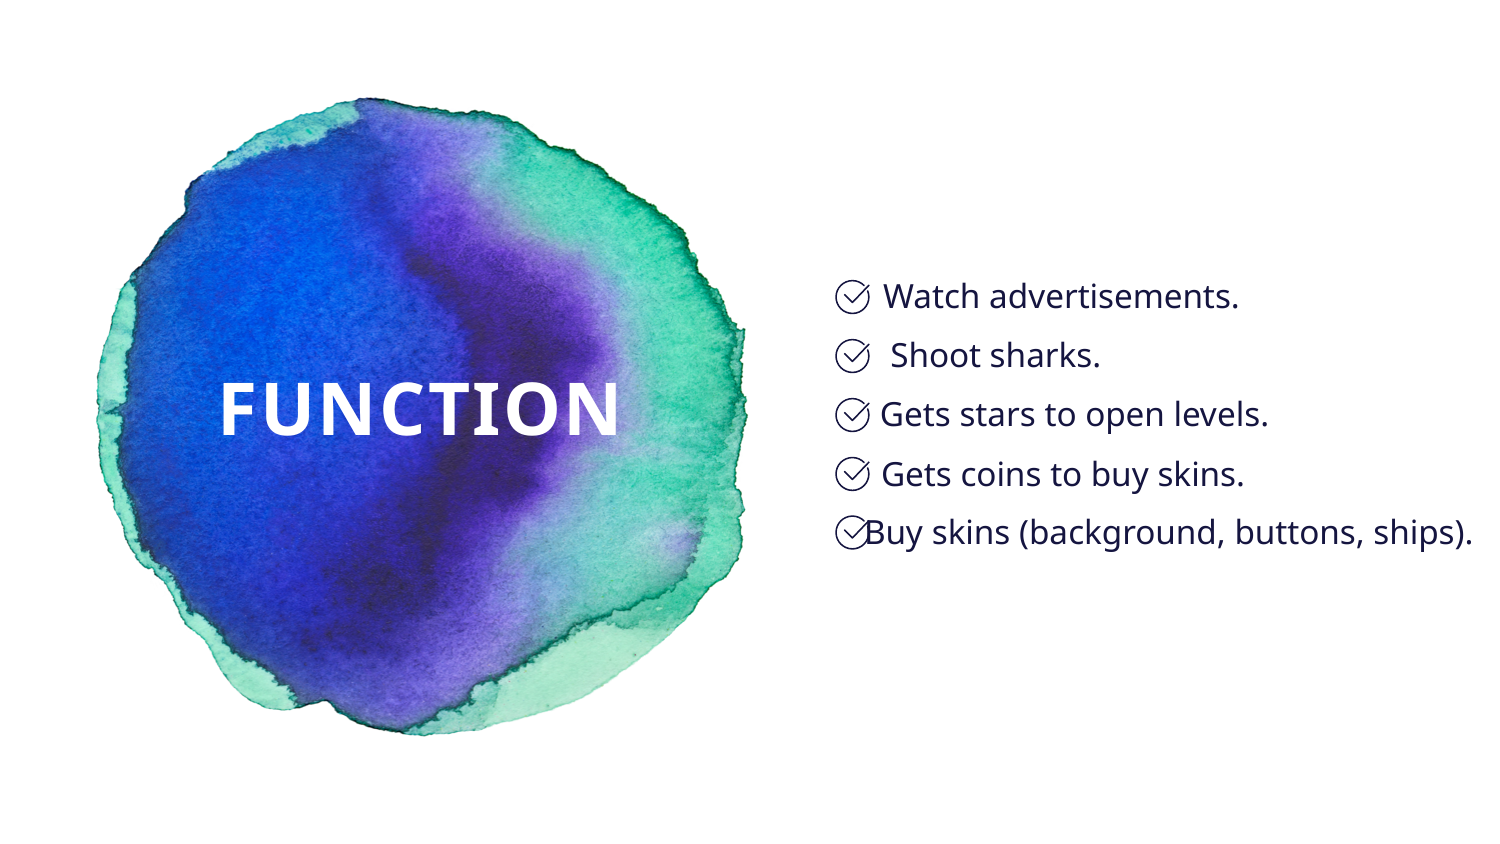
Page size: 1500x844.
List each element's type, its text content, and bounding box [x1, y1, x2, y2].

text_box Gets stars to open levels. [865, 386, 1285, 441]
text_box [835, 515, 870, 550]
text_box Watch advertisements. [868, 268, 1256, 323]
text_box Buy skins (background, buttons, ships). [849, 503, 1490, 559]
text_box [835, 456, 870, 492]
text_box [835, 279, 870, 315]
picture [58, 53, 784, 779]
text_box [835, 397, 870, 433]
text_box Shoot sharks. [875, 327, 1117, 382]
text_box [835, 338, 870, 374]
text_box Gets coins to buy skins. [866, 445, 1261, 500]
